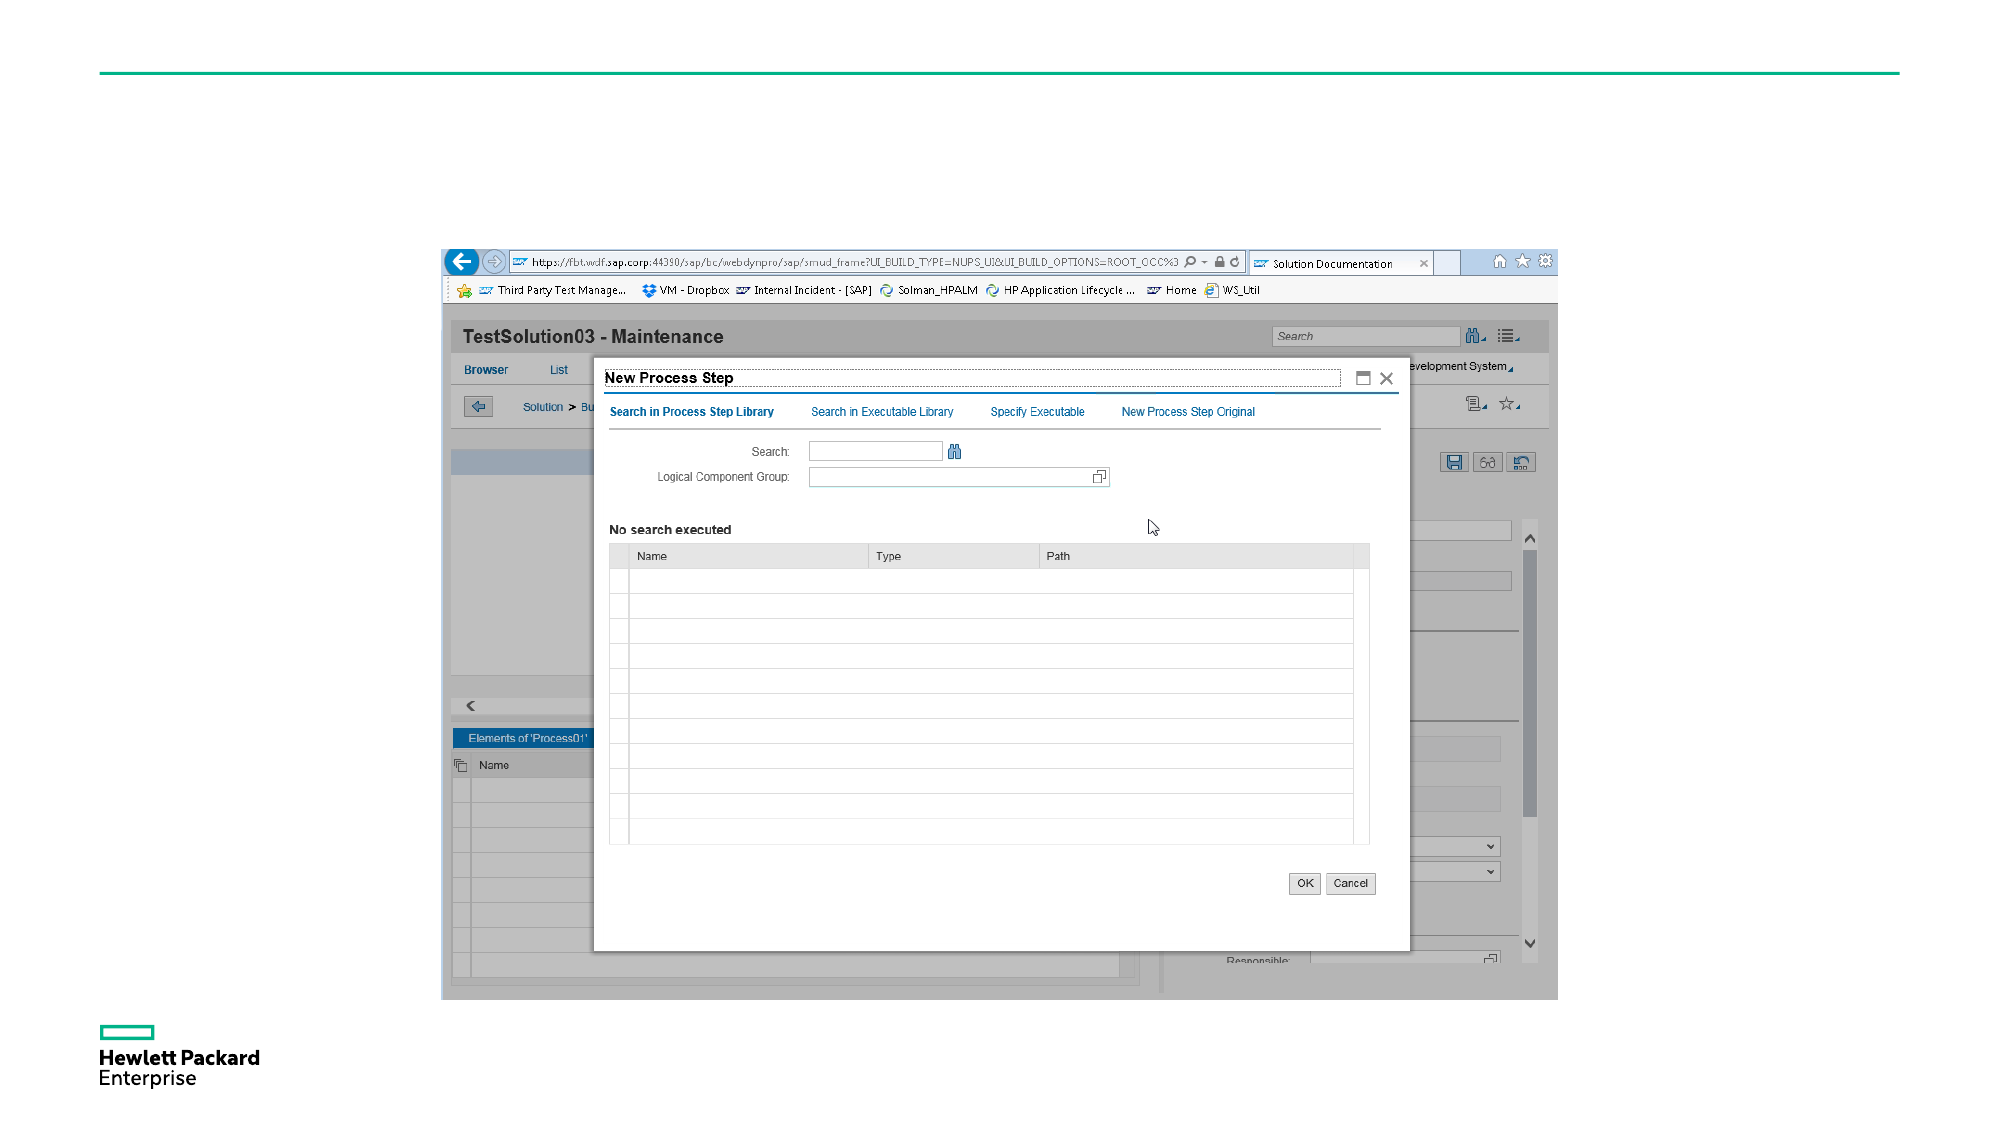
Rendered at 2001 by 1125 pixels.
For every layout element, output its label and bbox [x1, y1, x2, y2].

list [441, 249, 1558, 1000]
